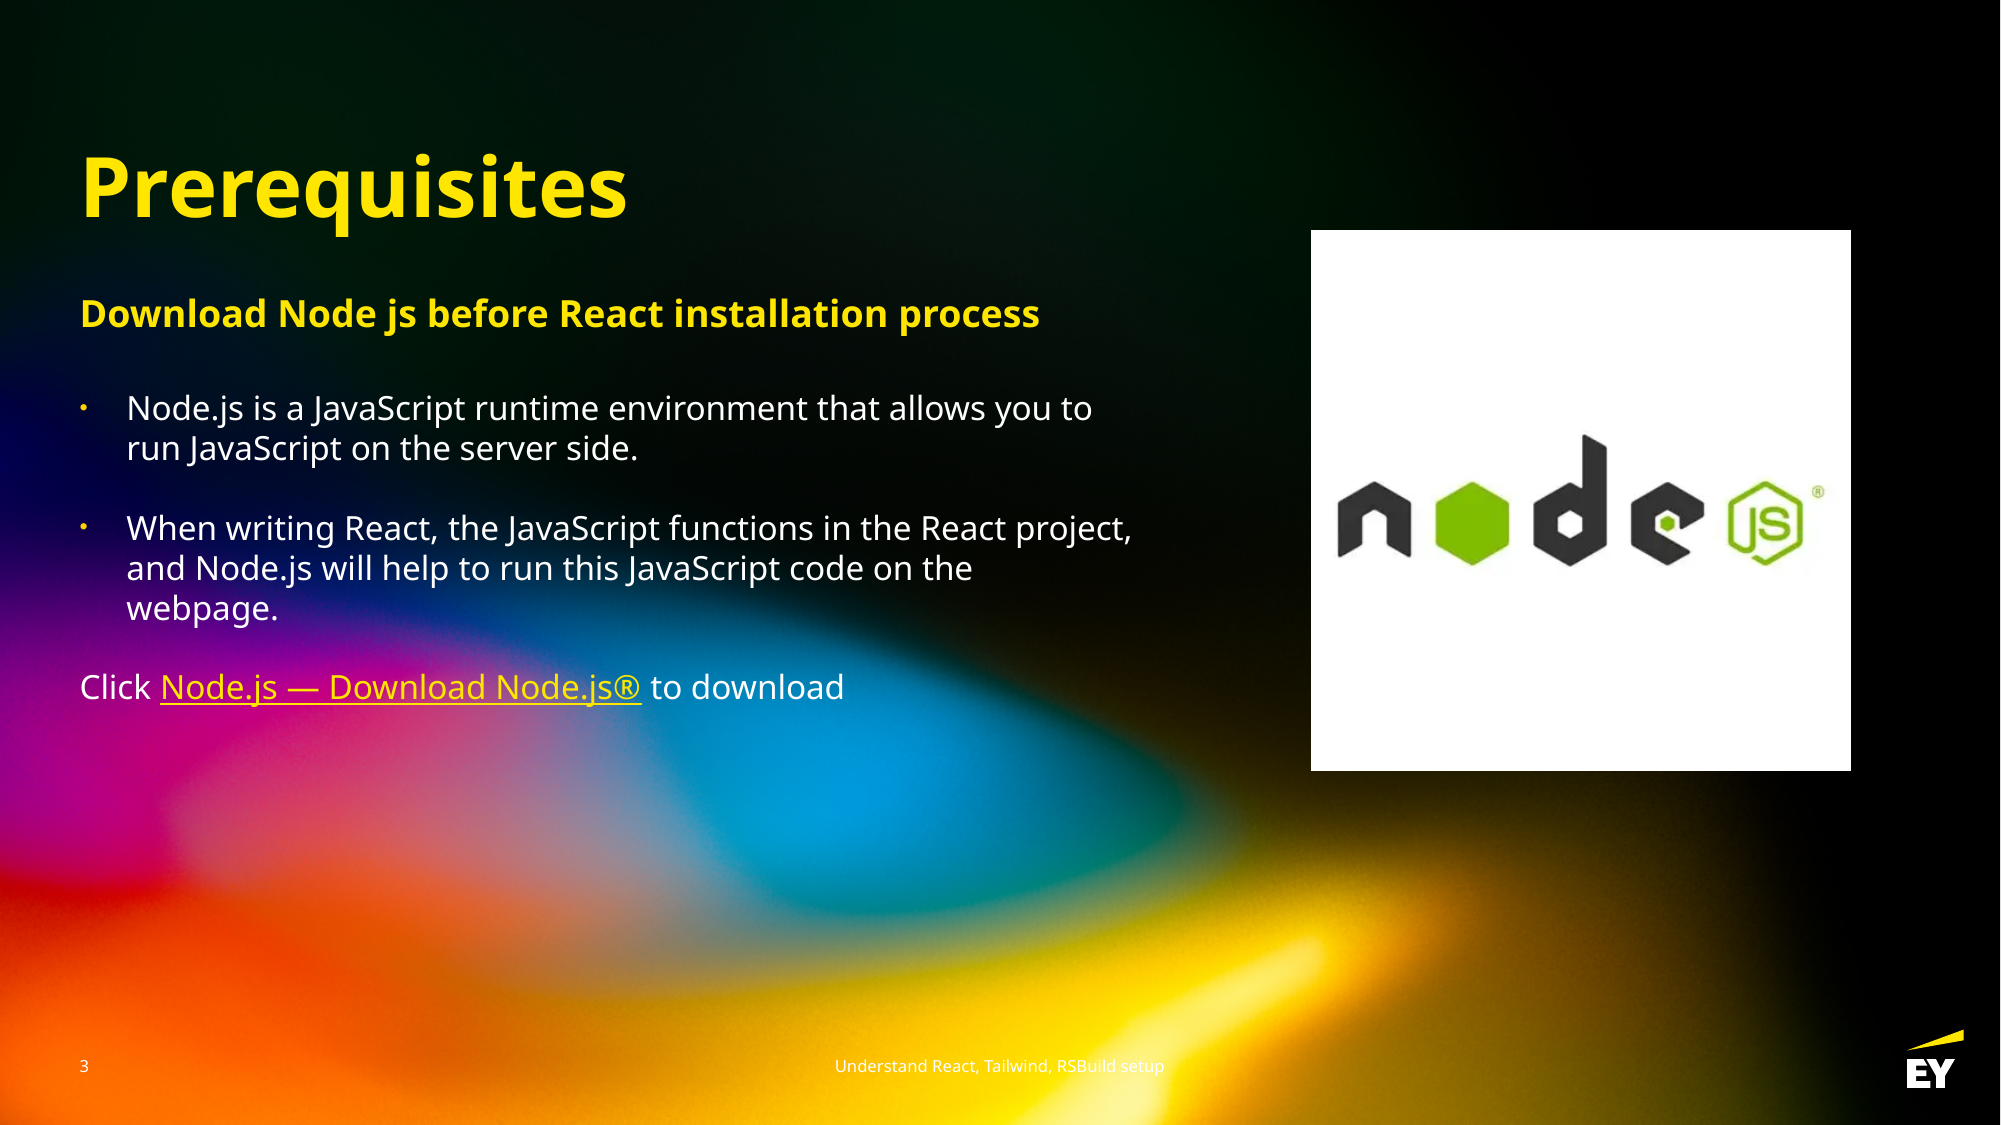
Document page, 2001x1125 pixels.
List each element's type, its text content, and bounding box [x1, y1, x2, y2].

footer Understand React, Tailwind, RSBuild setup [686, 1055, 1314, 1097]
slide_number 3 [79, 1055, 164, 1077]
picture [0, 0, 2001, 1125]
title Prerequisites [79, 149, 1293, 306]
text_box Download Node js before React installation process Node.js is a JavaScript runtime environment that allows you to run JavaScript on the server side. When writing React, the JavaScript functions in the React project, and Node.js will help to run this JavaScript code on the webpage. Click Node.js — Download Node.js® to download [79, 283, 1136, 832]
